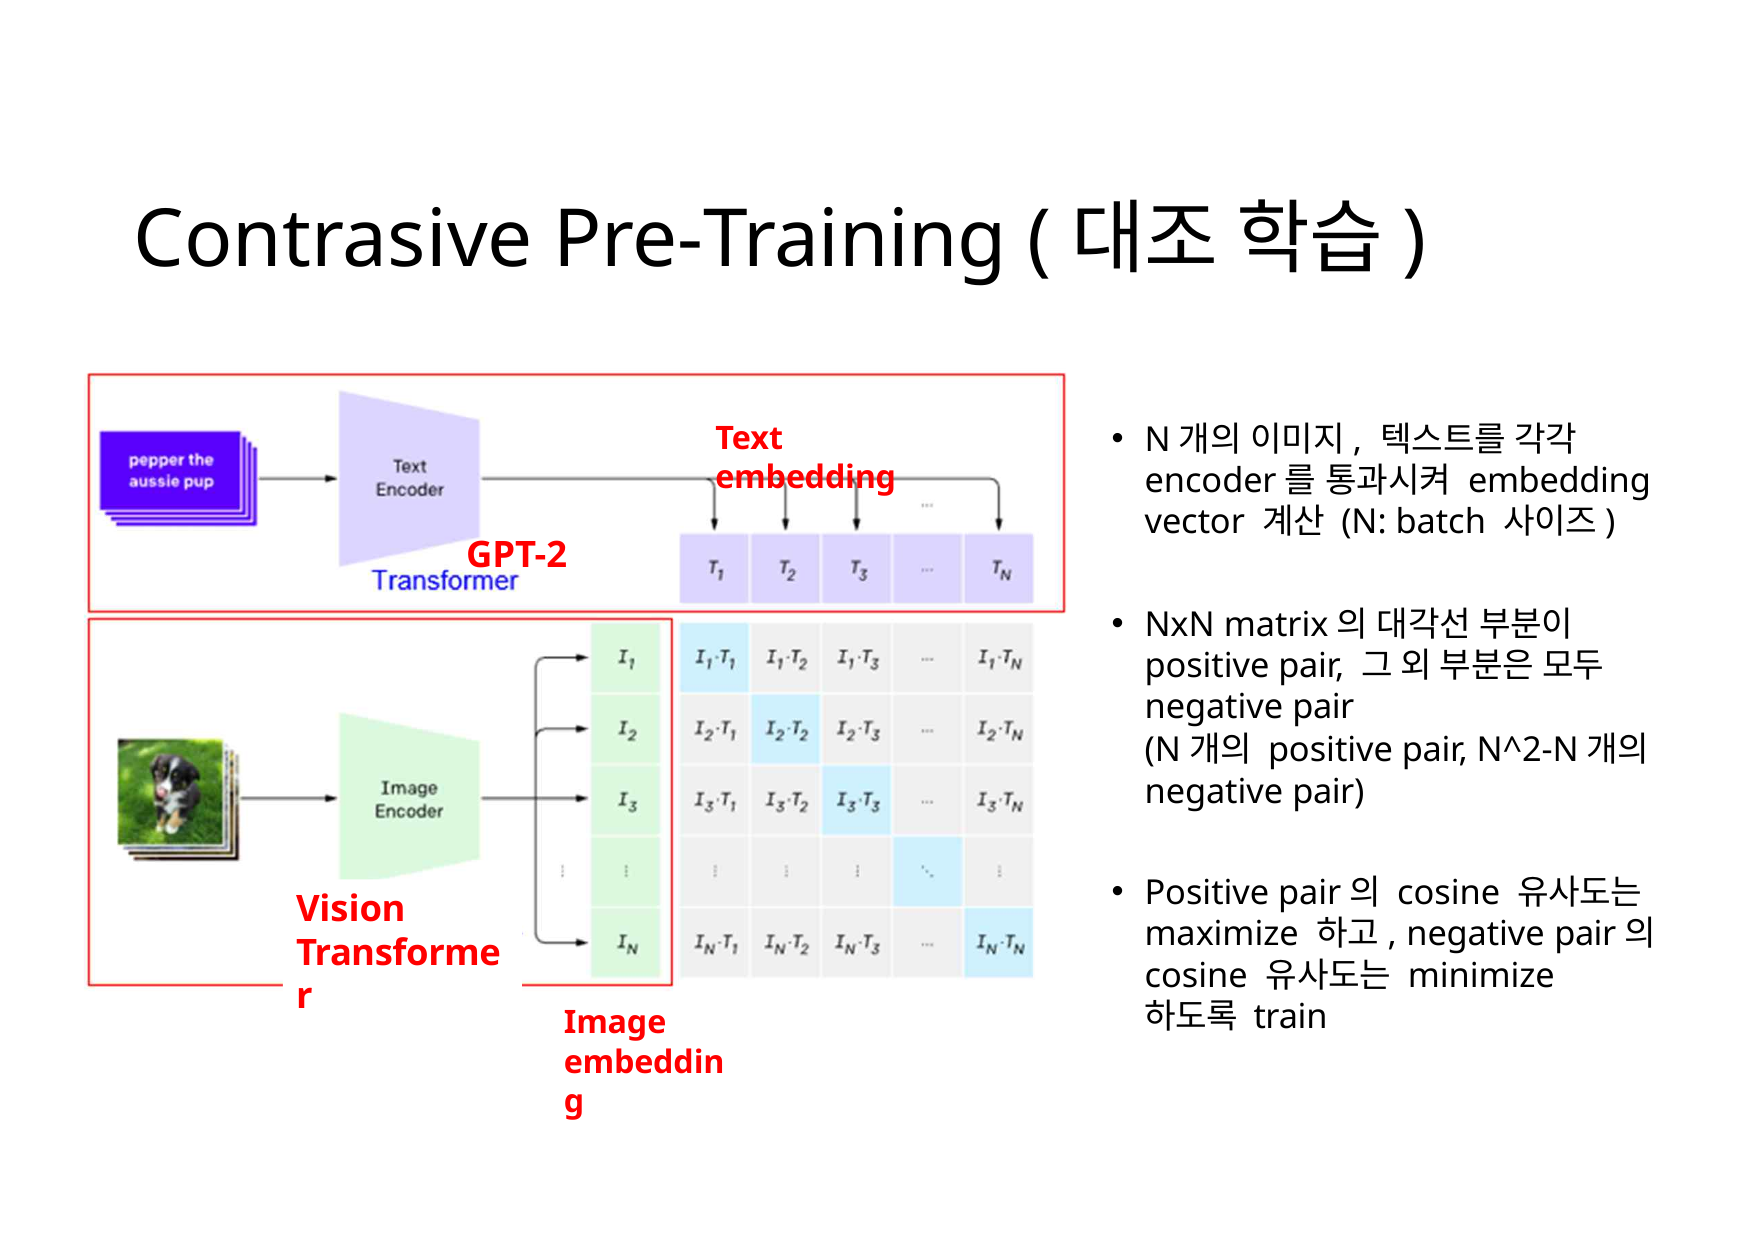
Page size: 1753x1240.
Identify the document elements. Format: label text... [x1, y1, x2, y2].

text_box NxN matrix의 대각선 부분이 positive pair, 그 외 부분은 모두 negative pair (N개의 positive pair, N^2-N개의 negative pair) [1109, 599, 1654, 810]
text_box Image embedding [561, 1005, 745, 1119]
text_box Vision Transformer [282, 1005, 522, 1017]
picture [62, 351, 1080, 997]
text_box Positive pair의 cosine 유사도는 maximize 하고, negative pair의 cosine 유사도는 minimize 하도록 train [1109, 867, 1667, 1036]
title Contrasive Pre-Training (대조 학습) [51, 173, 1666, 394]
text_box N개의 이미지, 텍스트를 각각 encoder를 통과시켜 embedding vector 계산 (N: batch 사이즈) [1109, 414, 1652, 541]
